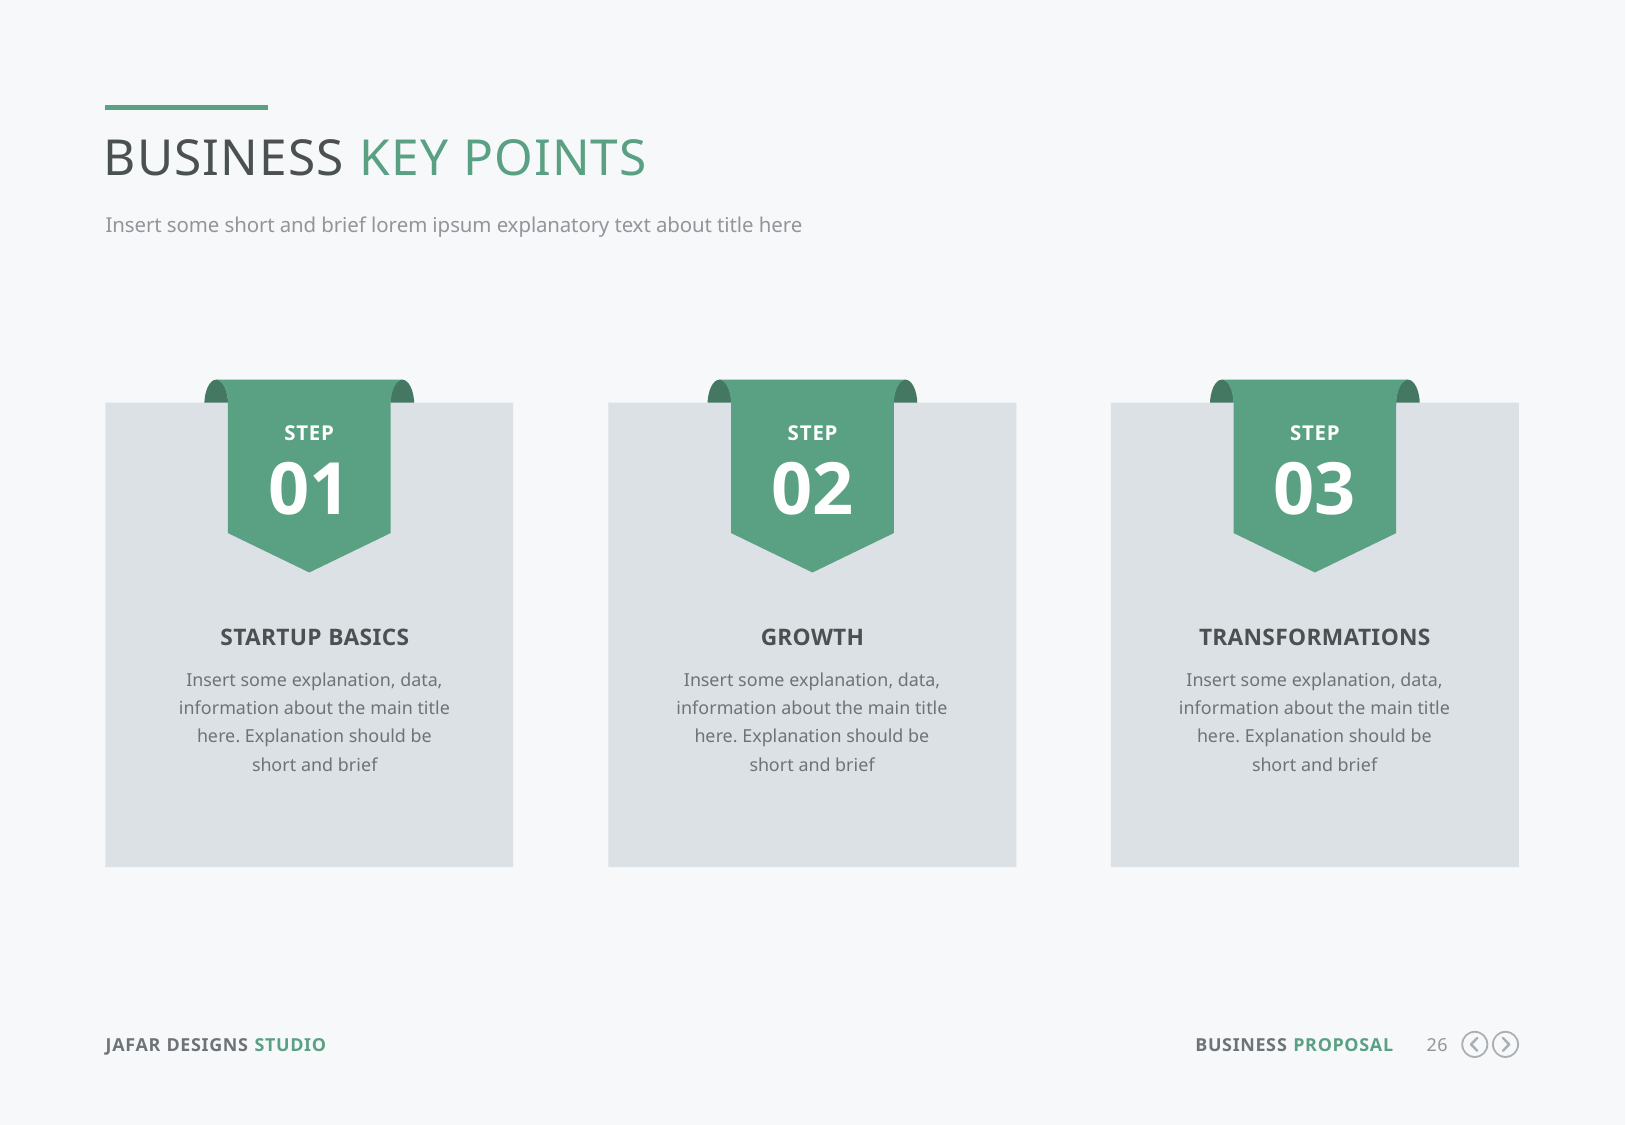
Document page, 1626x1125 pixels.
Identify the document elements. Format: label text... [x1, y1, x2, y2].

list Business Key Points [103, 125, 1518, 188]
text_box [1110, 379, 1519, 868]
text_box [105, 379, 514, 868]
list Insert some short and brief lorem ipsum explanatory text about title here [105, 209, 1519, 241]
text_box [608, 379, 1017, 868]
